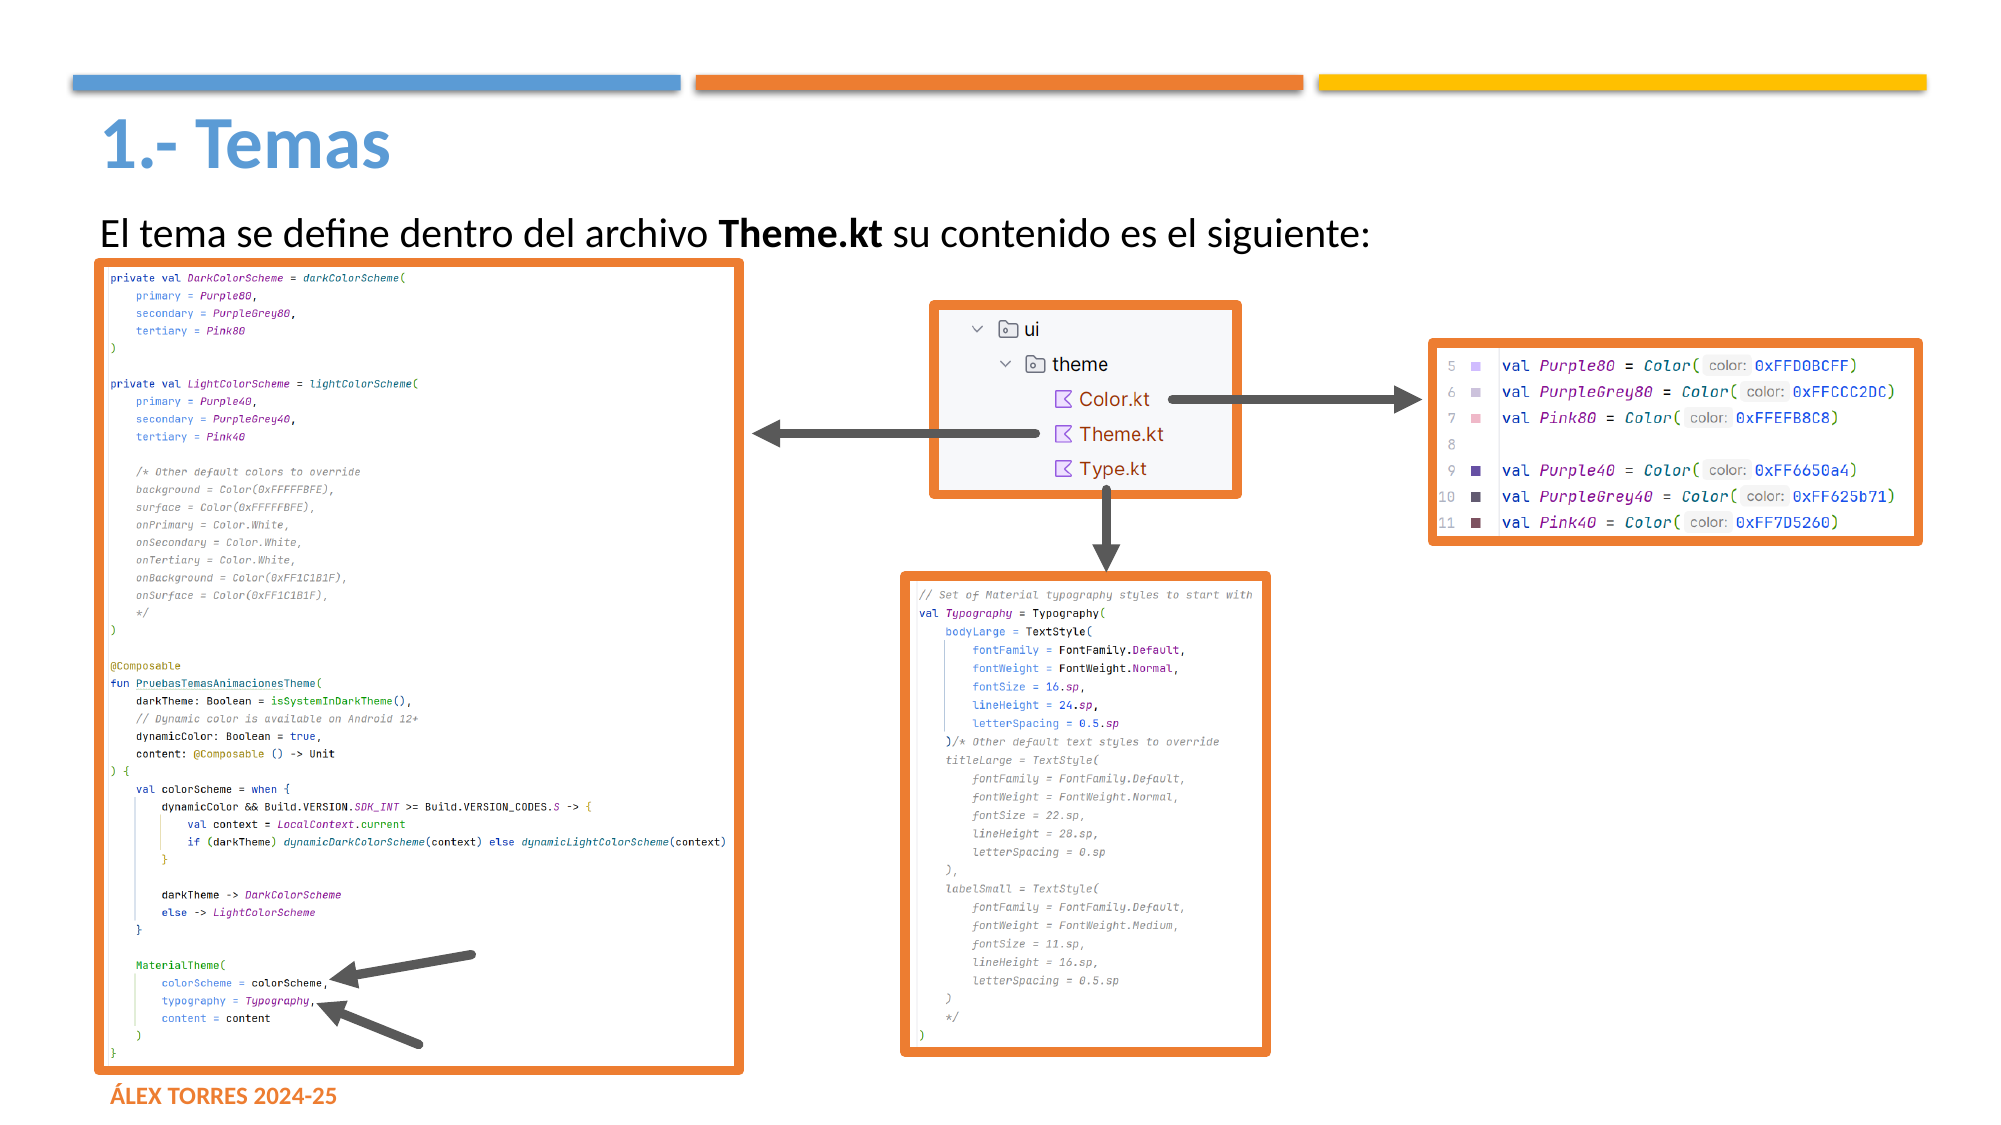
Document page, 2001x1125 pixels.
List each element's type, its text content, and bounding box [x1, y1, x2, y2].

text_box El tema se define dentro del archivo Theme.kt su contenido es el siguiente: [85, 190, 1915, 1074]
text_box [315, 1002, 420, 1045]
picture [103, 266, 735, 1067]
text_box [328, 954, 472, 981]
picture [1436, 347, 1915, 537]
picture [909, 580, 1263, 1048]
picture [938, 308, 1233, 491]
text_box 1.- Temas [85, 78, 1915, 188]
